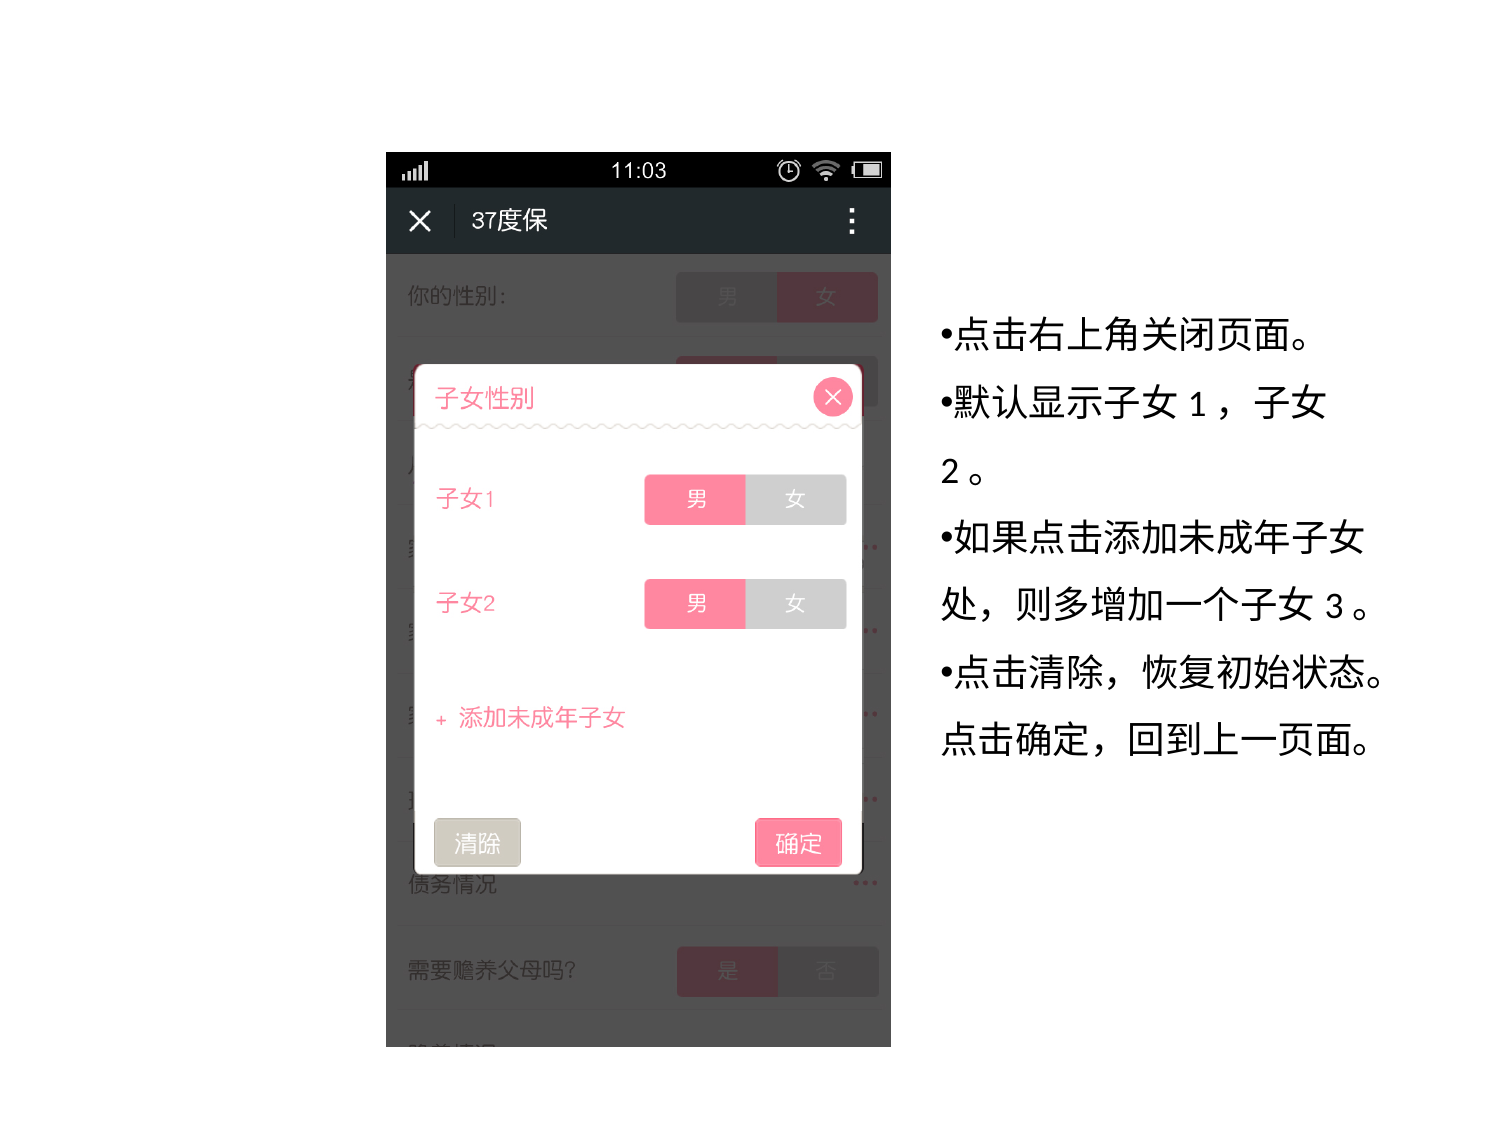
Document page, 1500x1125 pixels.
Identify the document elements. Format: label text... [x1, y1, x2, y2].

text_box 点击右上角关闭页面。 默认显示子女1，子女2。 如果点击添加未成年子女处，则多增加一个子女3。 点击清除，恢复初始状态。点击确定，回到上一页面。 [925, 281, 1407, 769]
picture [386, 152, 891, 1047]
